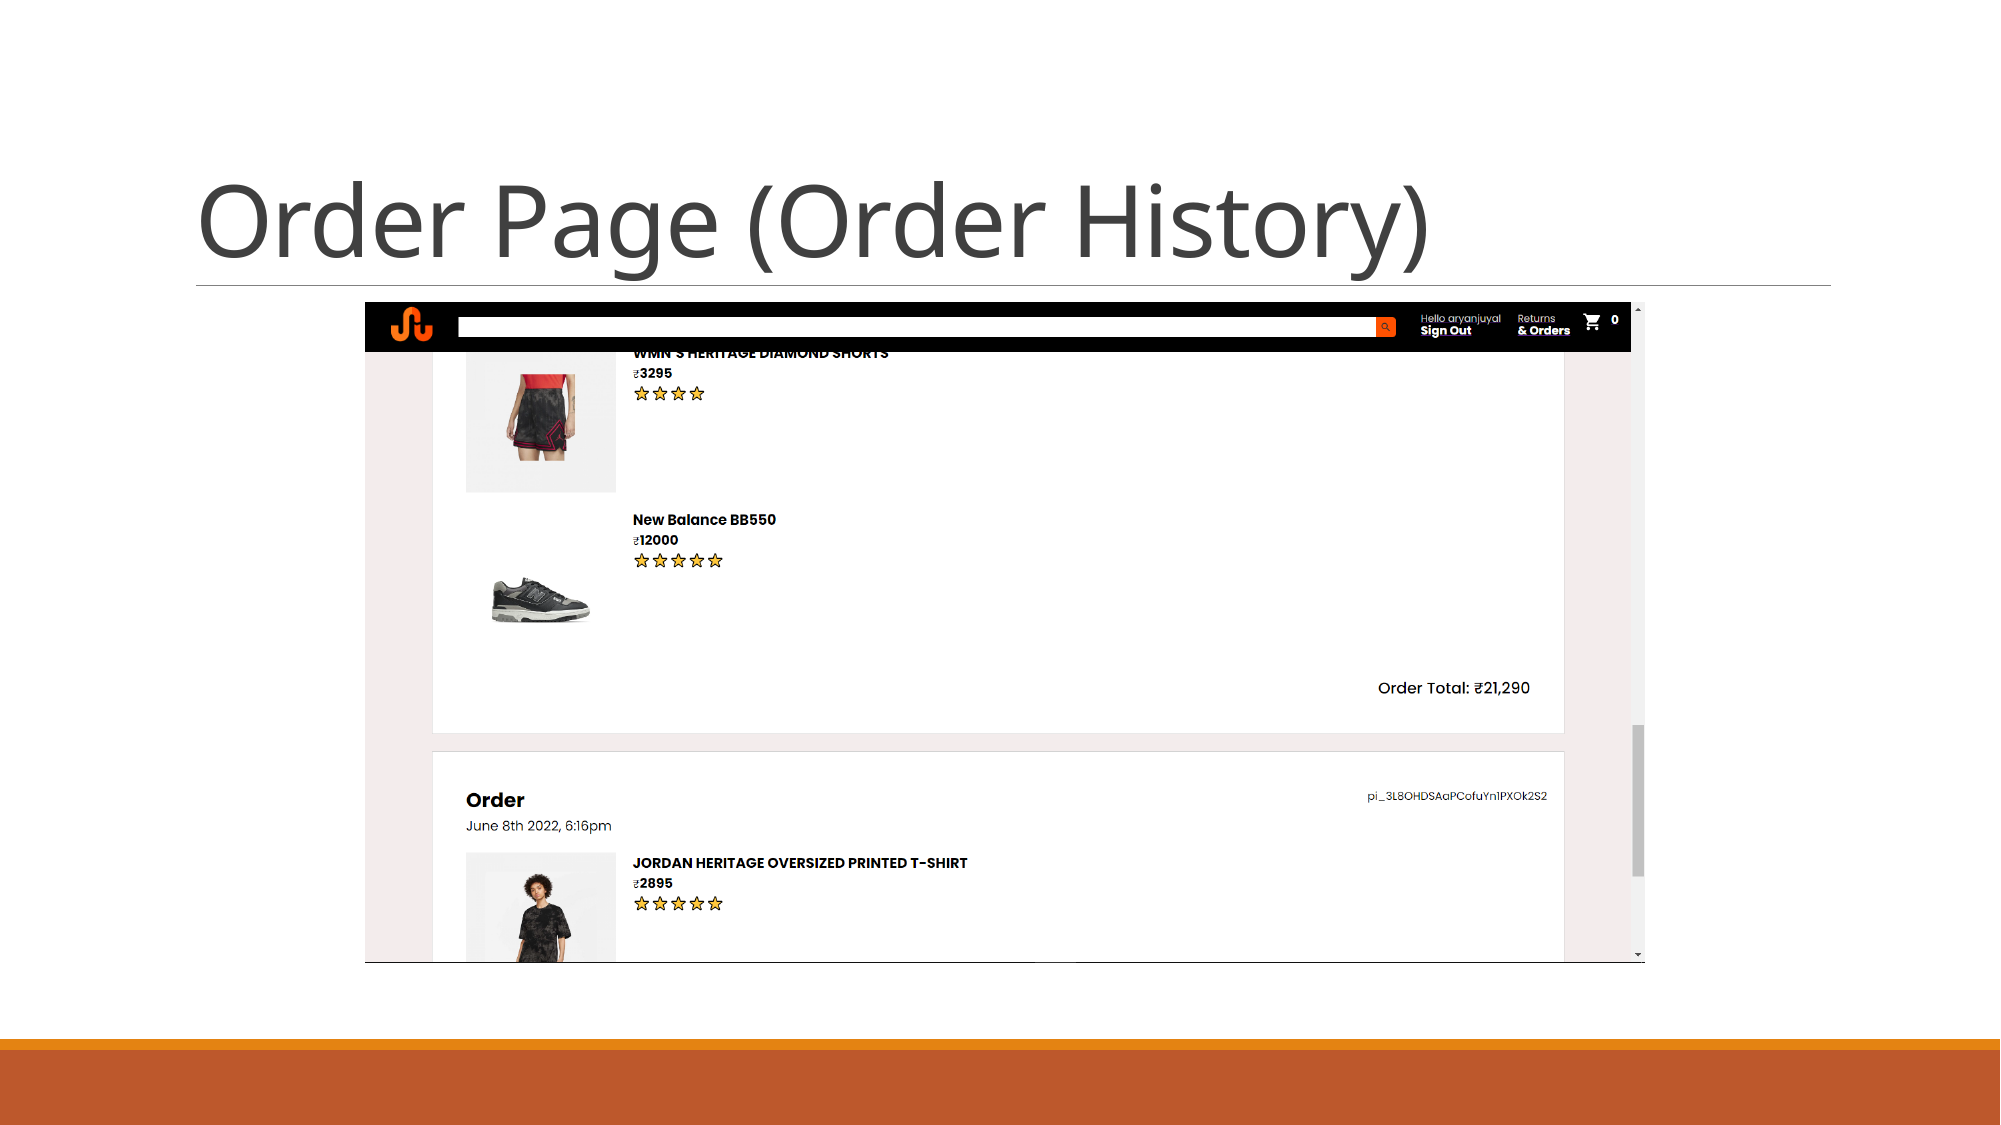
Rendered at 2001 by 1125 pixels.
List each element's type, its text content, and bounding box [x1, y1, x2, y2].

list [364, 302, 1646, 964]
title Order Page (Order History) [180, 47, 1830, 285]
